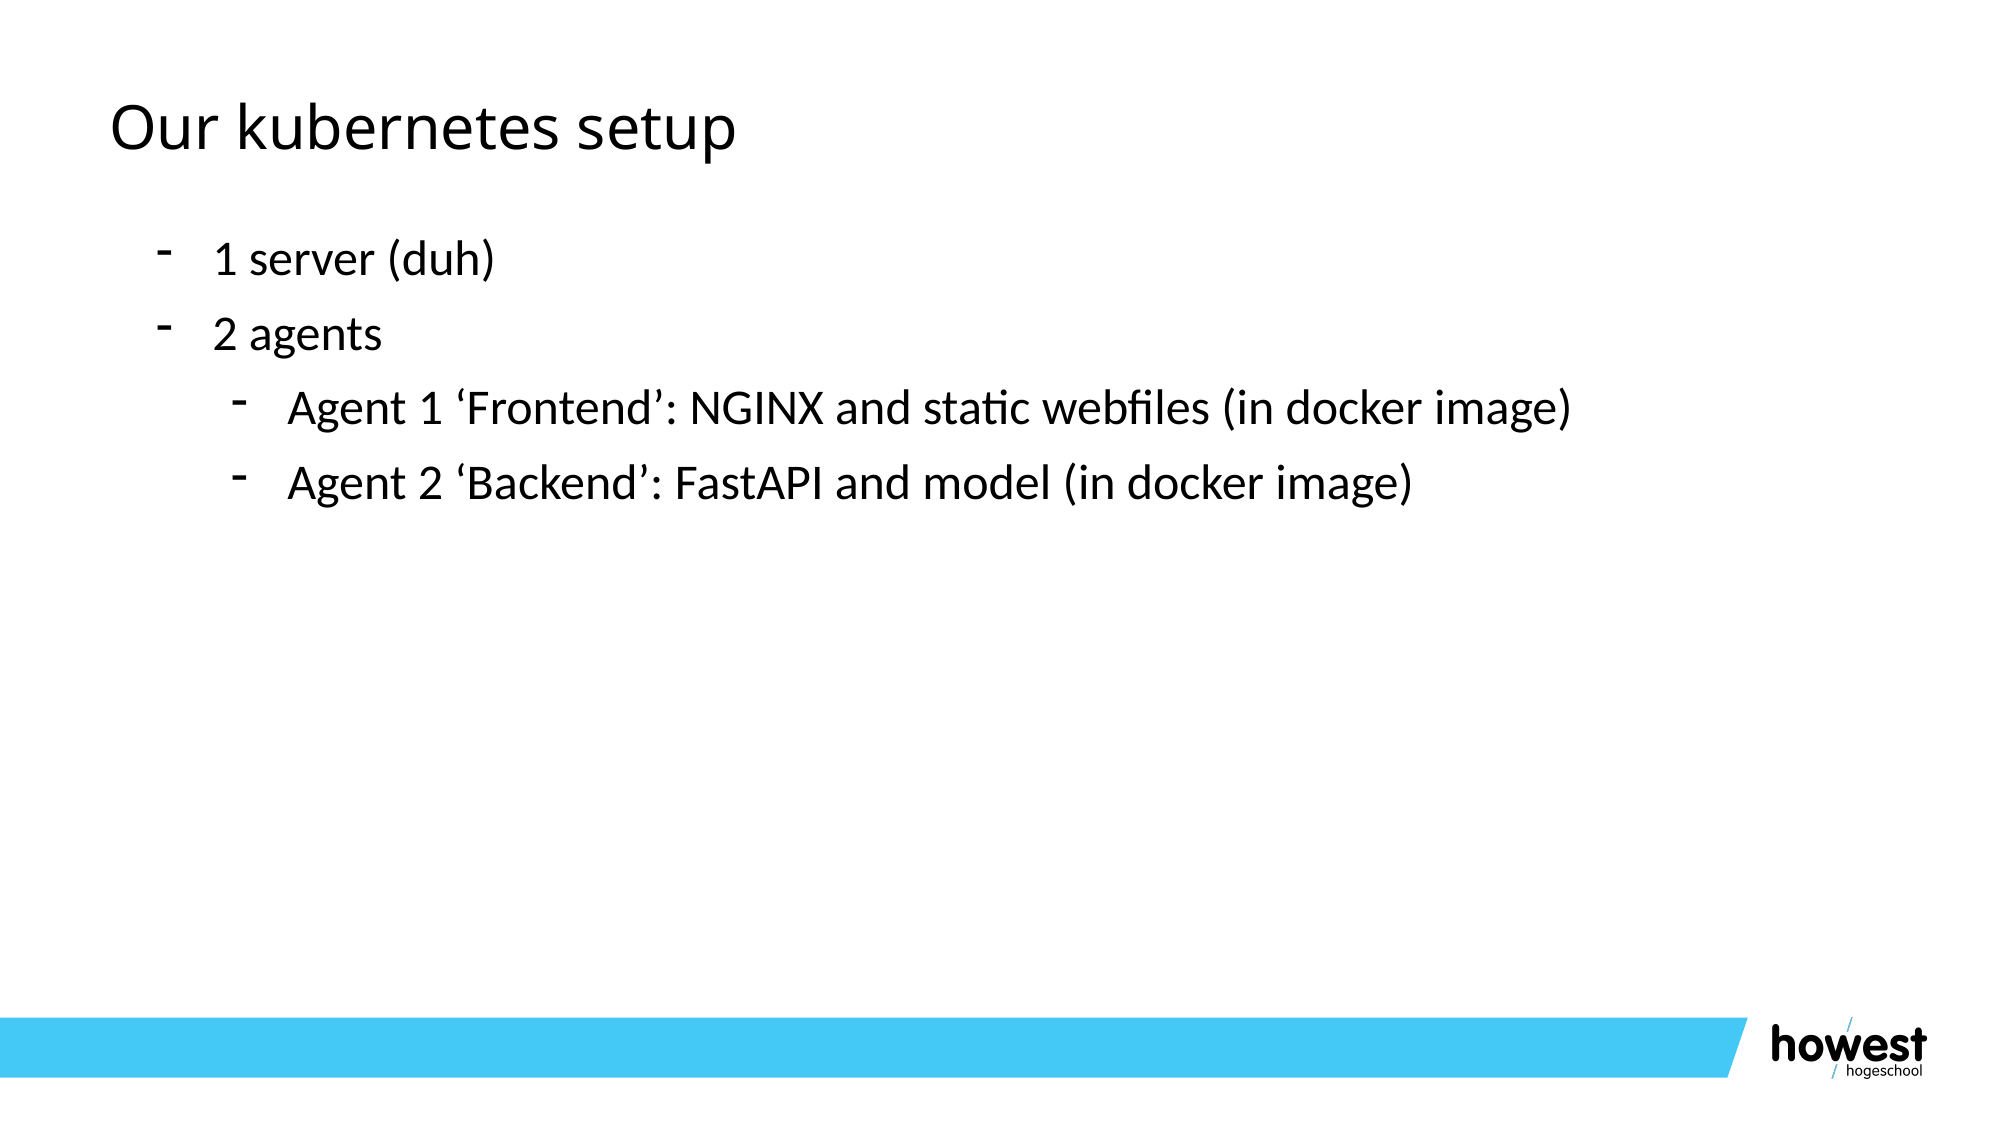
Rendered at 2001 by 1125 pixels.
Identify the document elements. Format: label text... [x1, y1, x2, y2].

picture [1748, 1000, 1950, 1104]
text_box 1 server (duh) 2 agents Agent 1 ‘Frontend’: NGINX and static webfiles (in docker image) Agent 2 ‘Backend’: FastAPI and model (in docker image) [141, 224, 1695, 756]
title Our kubernetes setup [109, 97, 1922, 167]
